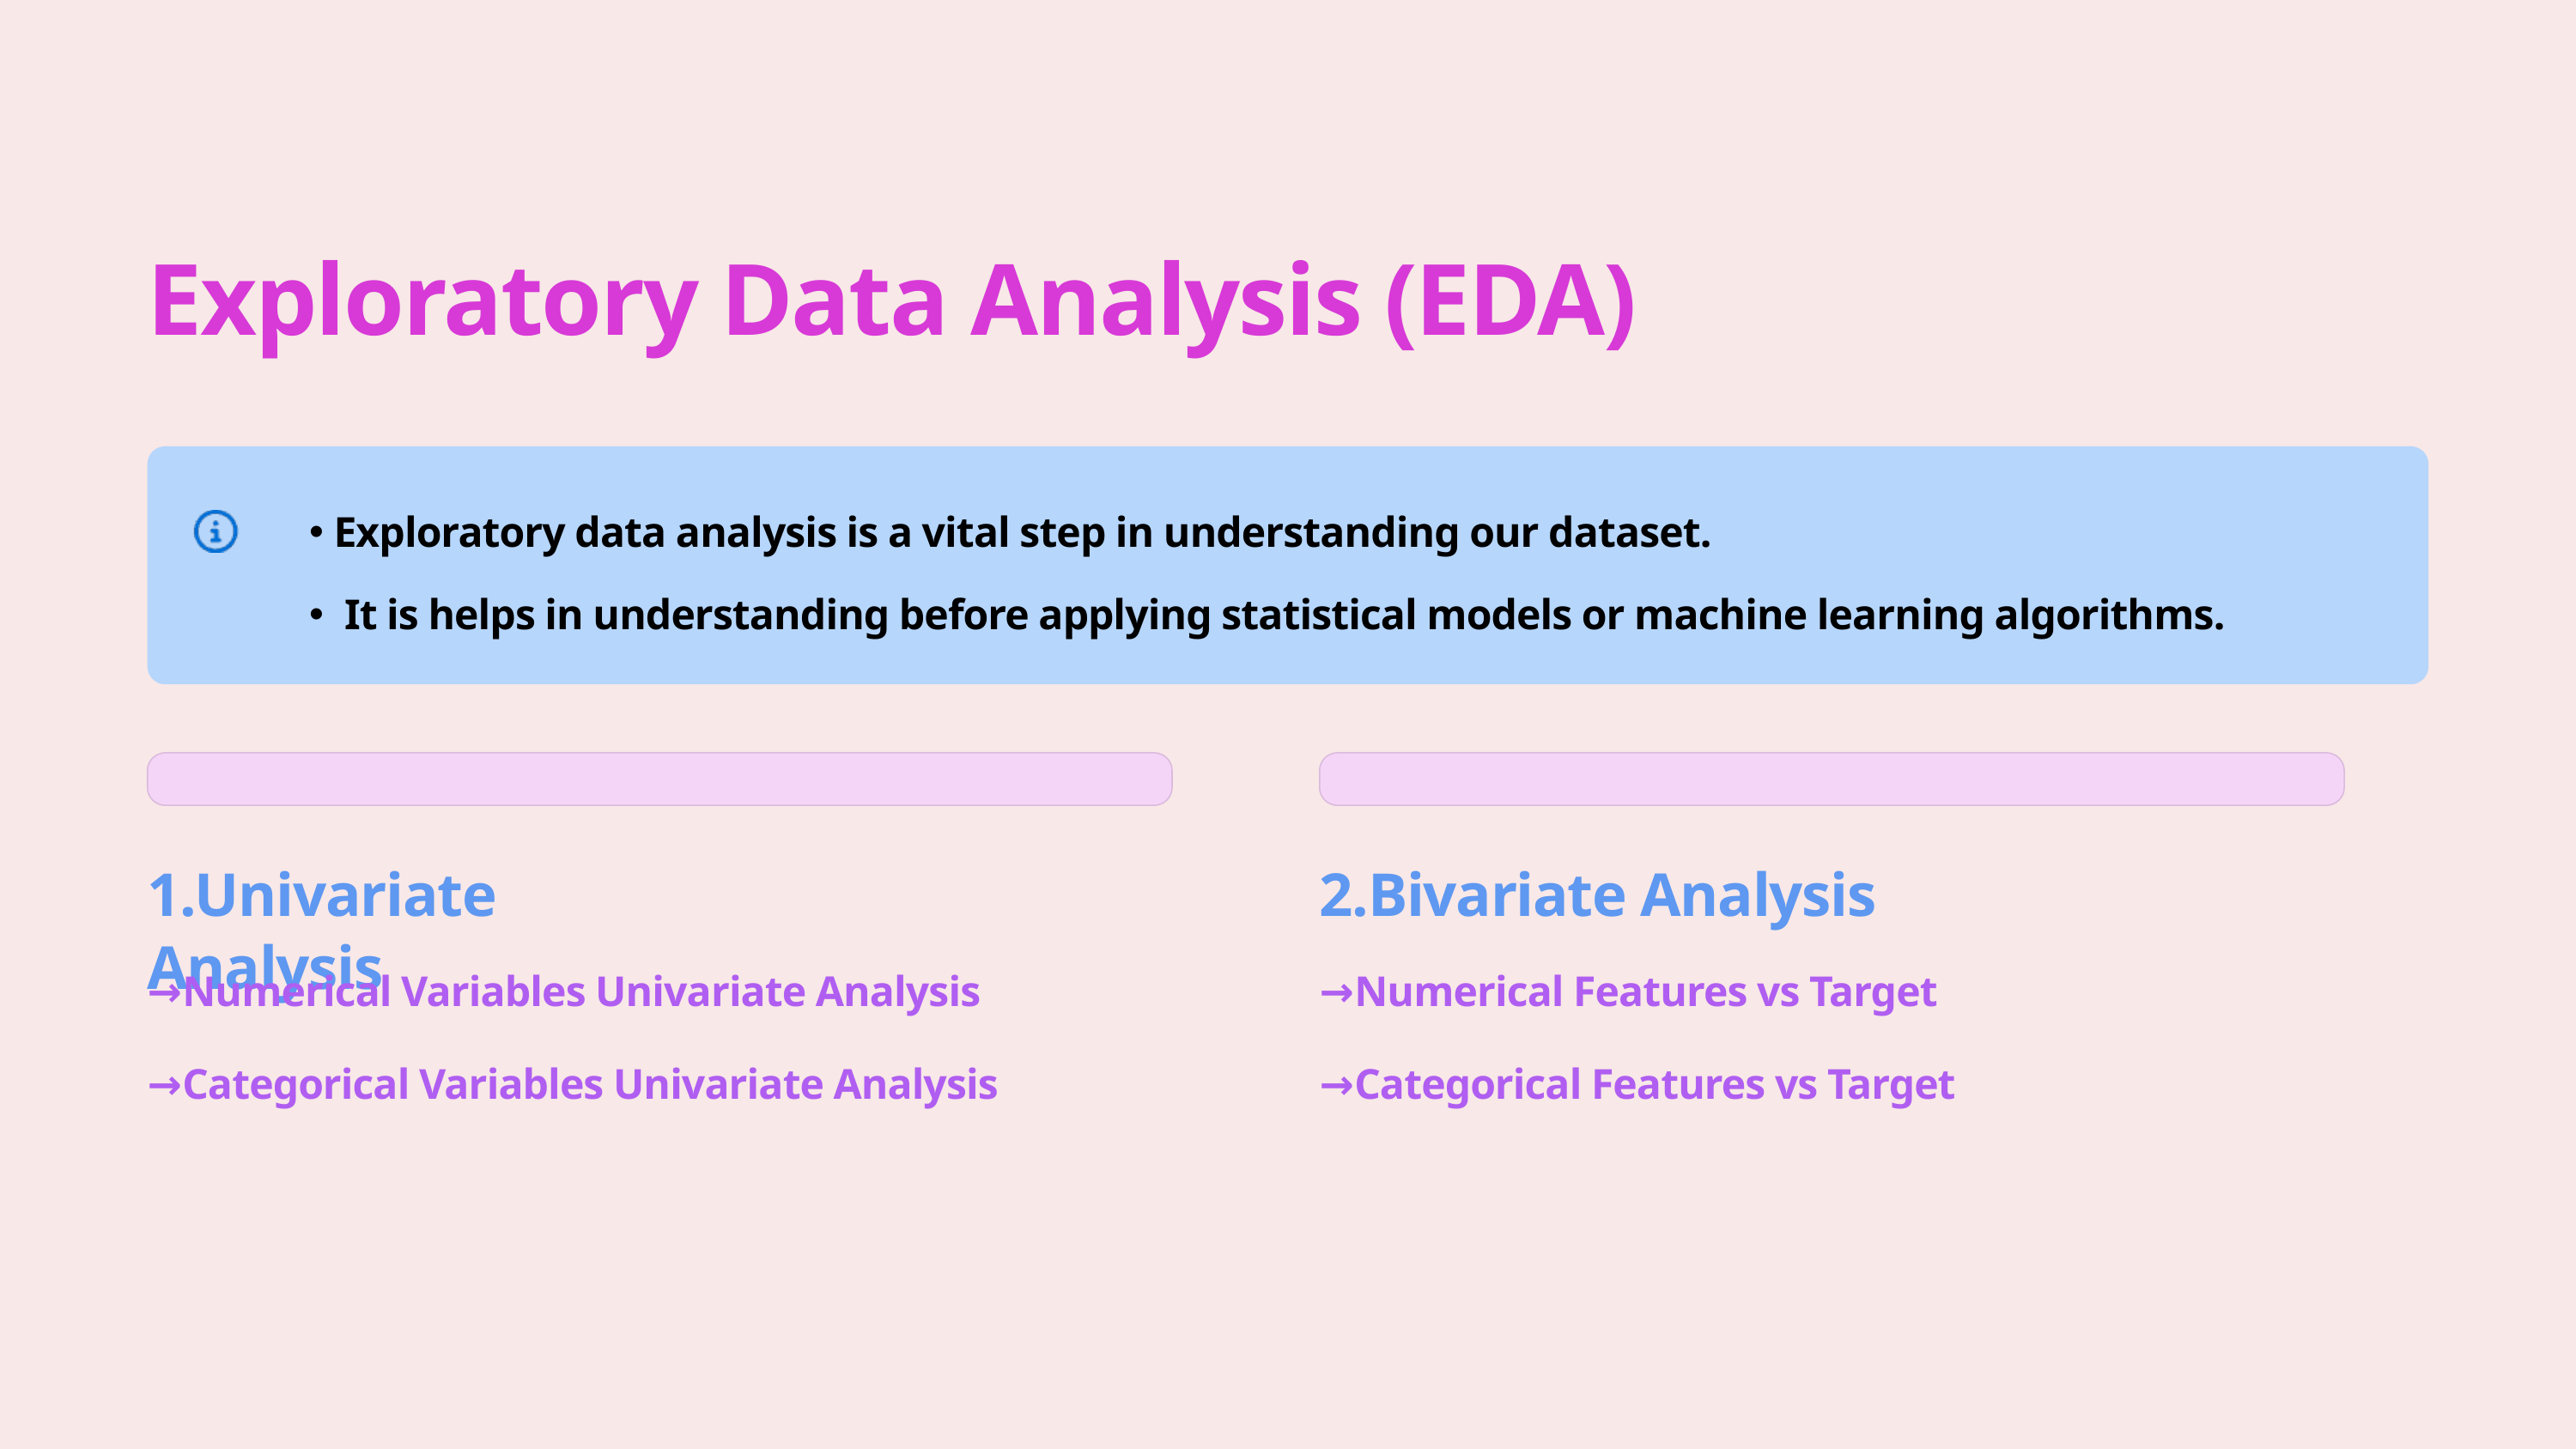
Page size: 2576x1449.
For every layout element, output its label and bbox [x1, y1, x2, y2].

text_box [147, 238, 1673, 396]
text_box [1319, 858, 1915, 933]
text_box [1318, 751, 2346, 807]
text_box [284, 580, 2387, 649]
text_box [147, 446, 2429, 685]
text_box [1319, 1050, 2429, 1119]
text_box [1319, 957, 2429, 1026]
text_box [147, 1050, 1257, 1119]
text_box [147, 957, 1257, 1026]
text_box [284, 498, 2387, 567]
text_box [0, 0, 2576, 1449]
text_box [146, 751, 1173, 807]
text_box [147, 858, 743, 933]
